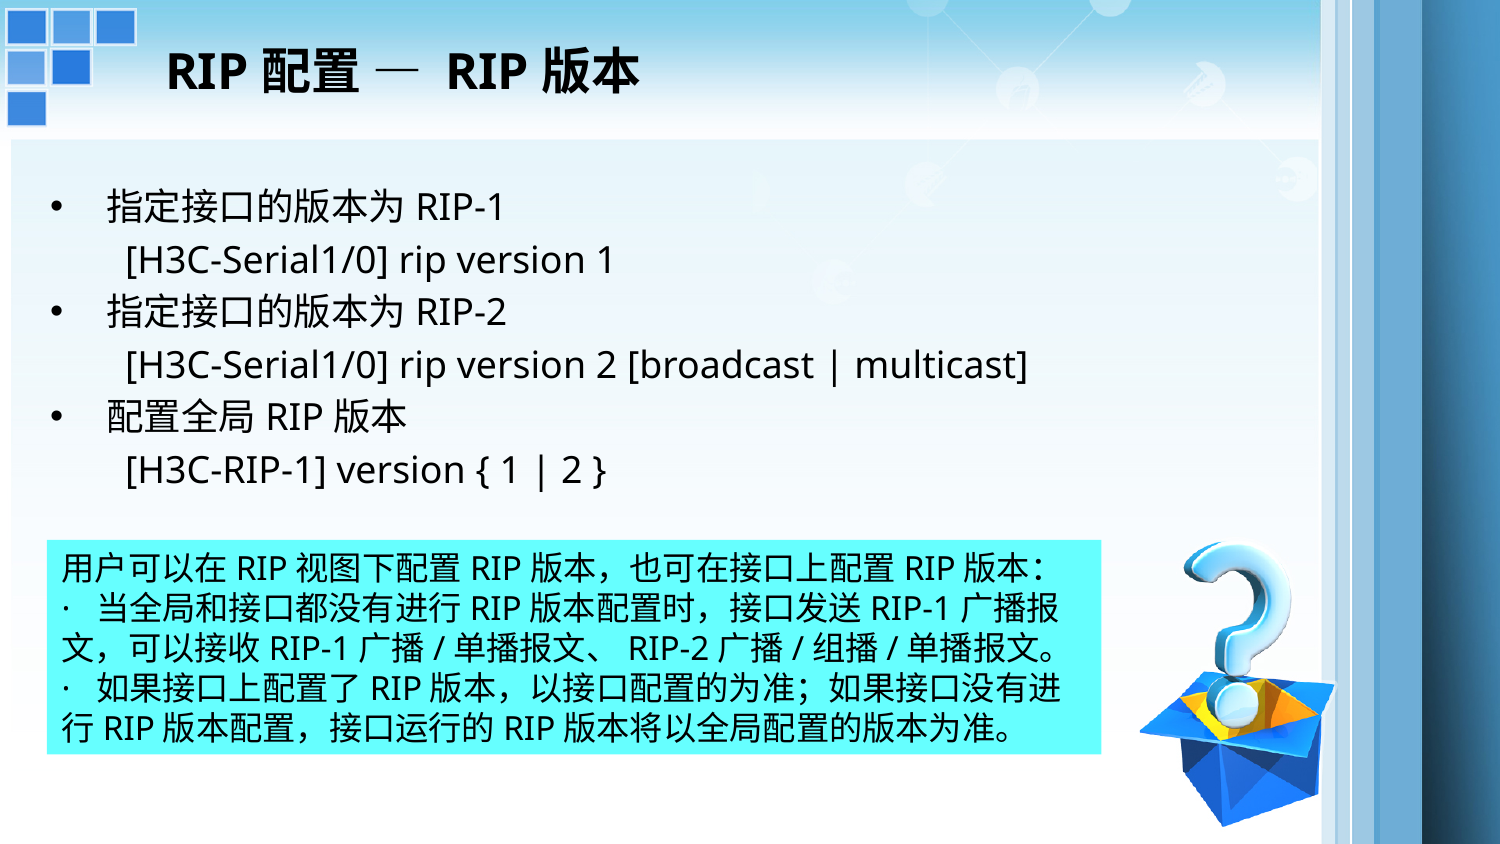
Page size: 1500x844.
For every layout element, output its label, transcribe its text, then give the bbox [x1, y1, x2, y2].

picture [0, 0, 1500, 844]
text_box 用户可以在RIP视图下配置RIP版本，也可在接口上配置RIP版本： · 当全局和接口都没有进行RIP版本配置时，接口发送RIP-1广播报文，可以接收RIP-1广播/单播报文、RIP-2广播/组播/单播报文。 · 如果接口上配置了RIP版本，以接口配置的为准；如果接口没有进行RIP版本配置，接口运行的RIP版本将以全局配置的版本为准。 [46, 539, 1102, 755]
title RIP配置 — RIP版本 [150, 31, 950, 108]
list 指定接口的版本为RIP-1 [H3C-Serial1/0] rip version 1 指定接口的版本为RIP-2 [H3C-Serial1/0] rip version 2 [broadcast | multicast] 配置全局RIP版本 [H3C-RIP-1] version { 1 | 2 } [35, 175, 1125, 529]
